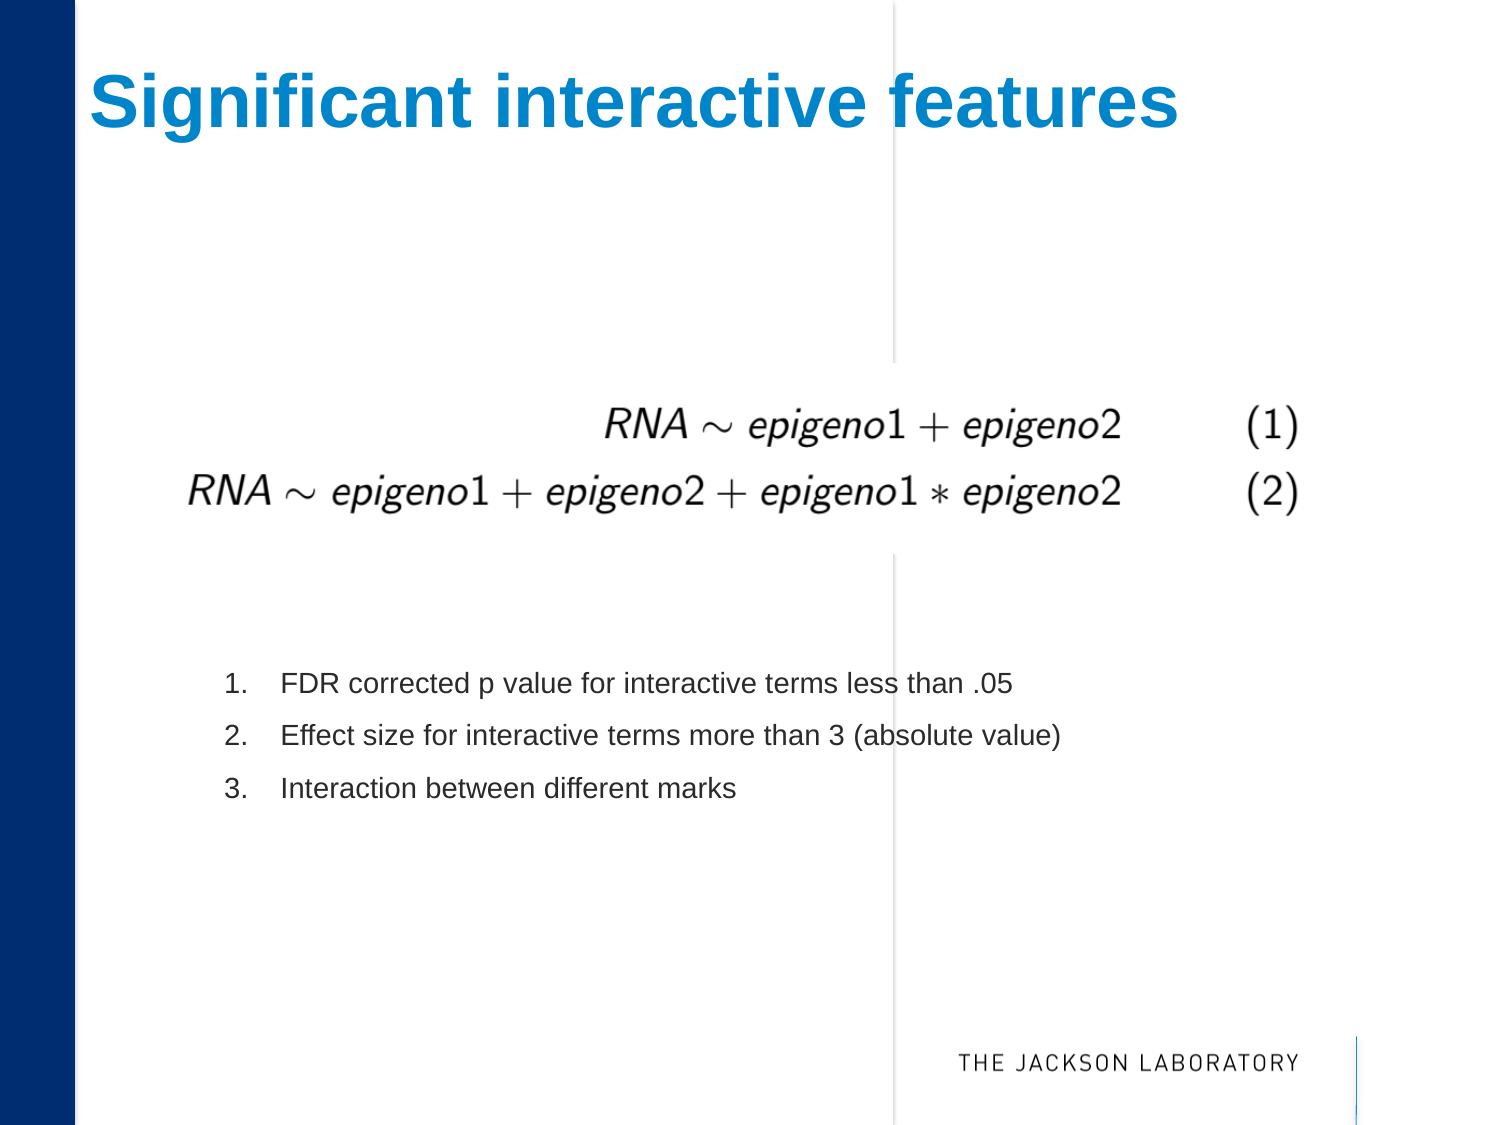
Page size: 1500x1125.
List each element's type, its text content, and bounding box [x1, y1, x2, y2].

text_box FDR corrected p value for interactive terms less than .05 Effect size for interactive terms more than 3 (absolute value) Interaction between different marks [209, 639, 1078, 812]
text_box Significant interactive features [74, 45, 1425, 233]
picture [153, 363, 1319, 554]
picture [943, 1023, 1313, 1099]
